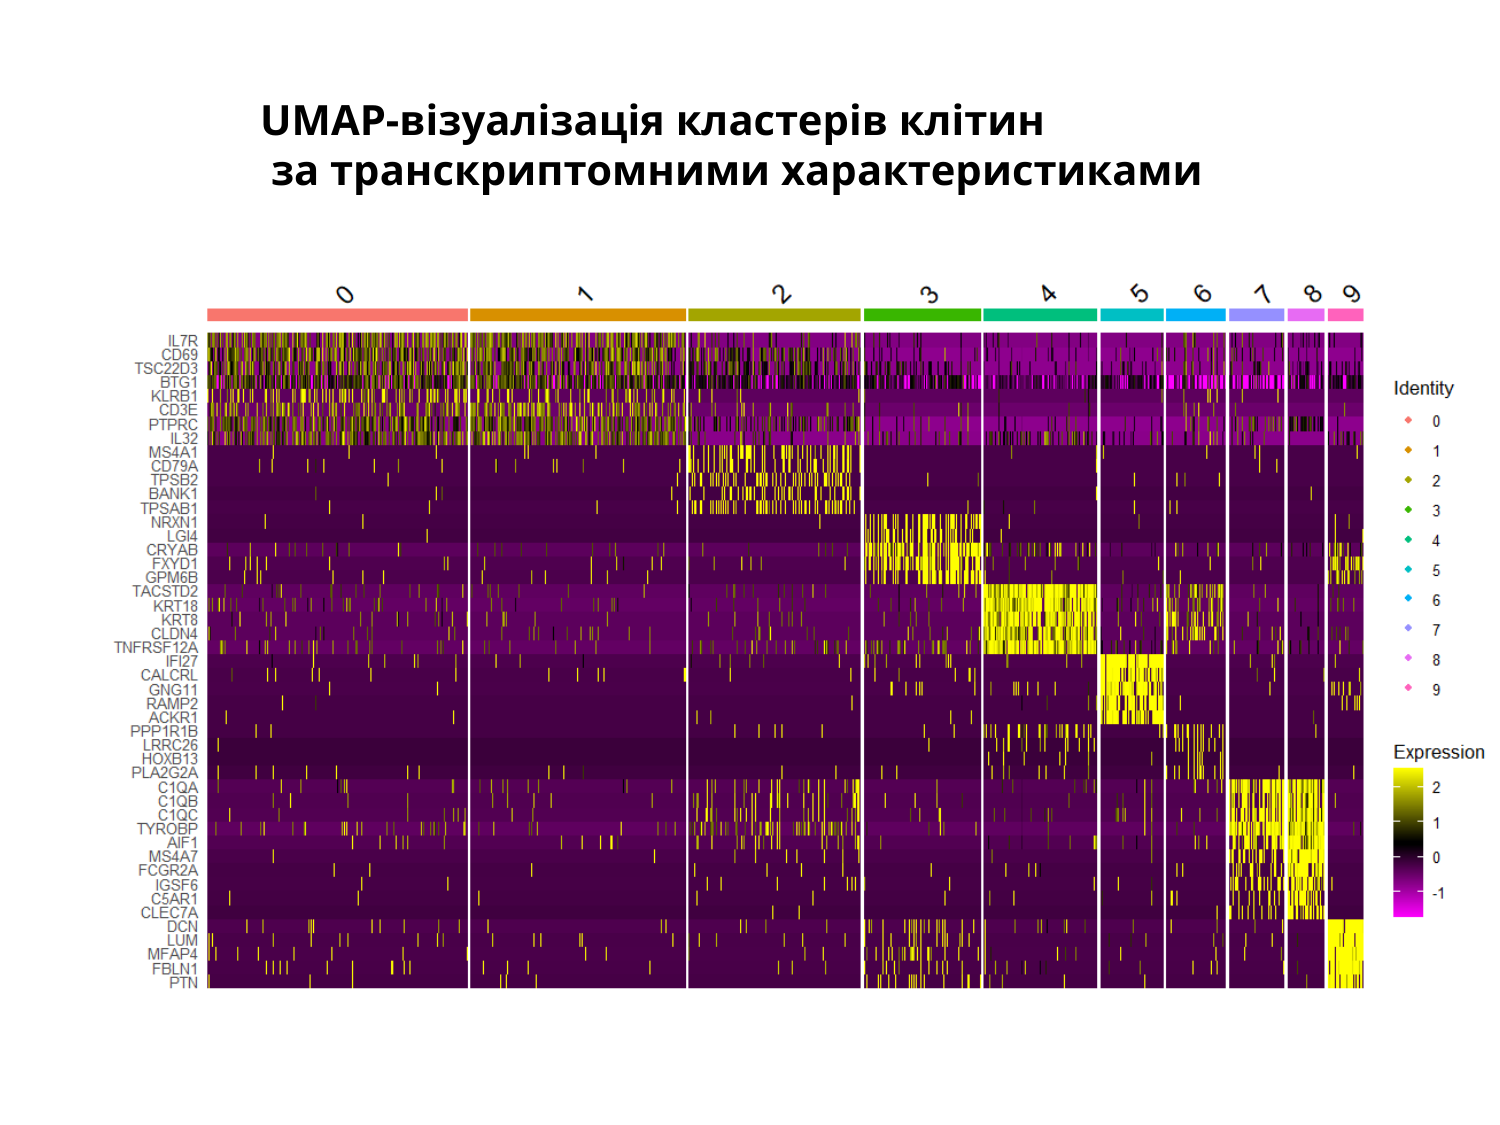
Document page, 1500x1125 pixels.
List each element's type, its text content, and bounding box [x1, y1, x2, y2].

text_box UMAP-візуалізація кластерів клітин за транскриптомними характеристиками [245, 85, 1218, 201]
picture [96, 256, 1491, 1018]
